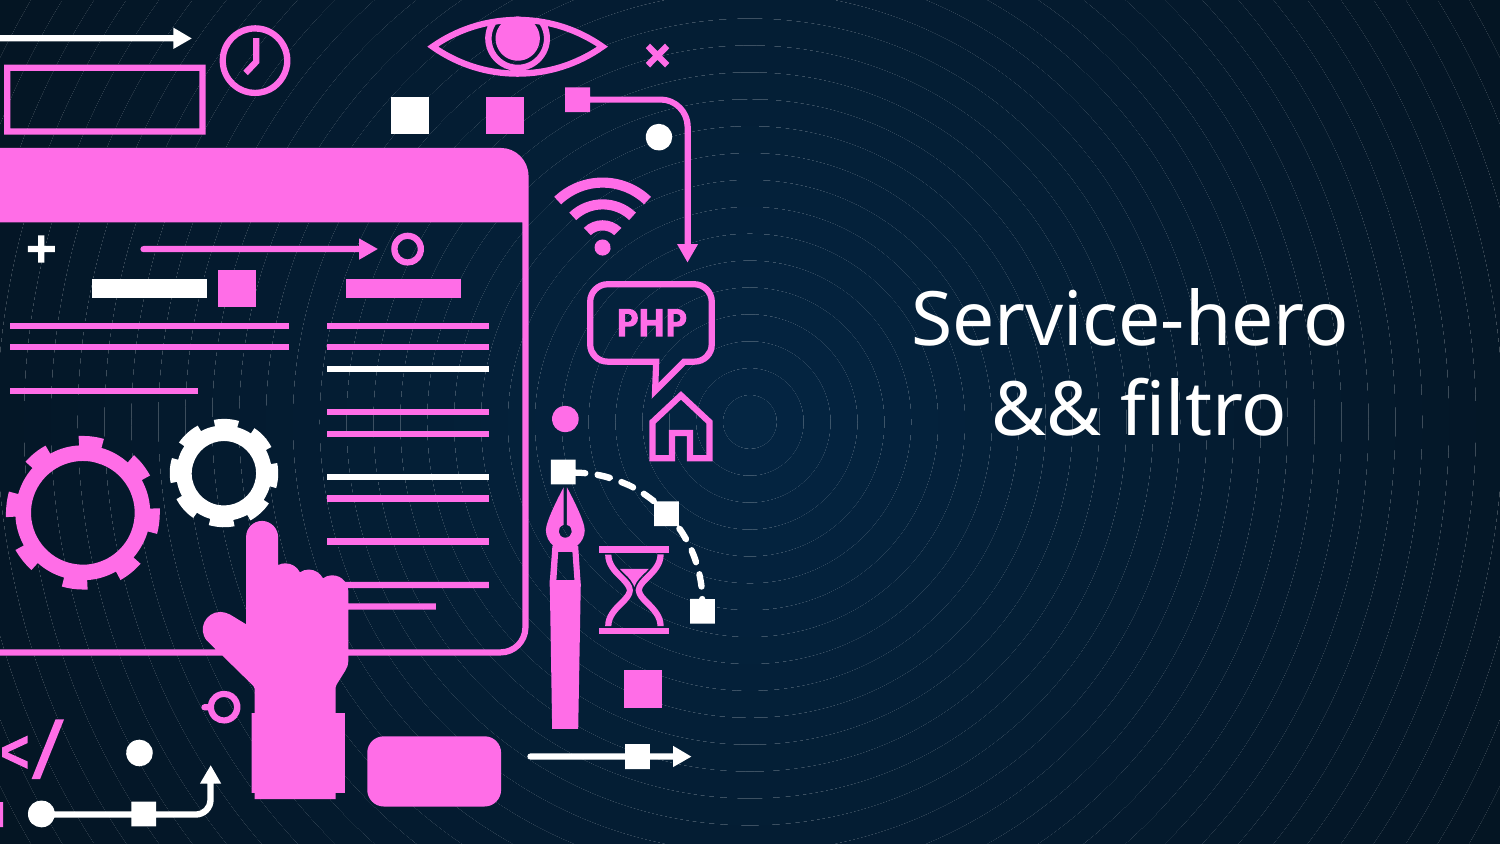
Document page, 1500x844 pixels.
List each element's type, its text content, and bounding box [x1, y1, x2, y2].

text_box [587, 281, 715, 399]
text_box [391, 232, 424, 266]
text_box [169, 418, 279, 528]
text_box [327, 322, 489, 329]
text_box [552, 405, 579, 433]
text_box [140, 238, 378, 260]
text_box [327, 538, 489, 545]
text_box [367, 736, 502, 807]
text_box [635, 554, 664, 627]
text_box [598, 628, 670, 635]
text_box [645, 123, 673, 151]
text_box [327, 344, 489, 351]
text_box [569, 199, 636, 221]
text_box [219, 25, 291, 97]
text_box [427, 16, 608, 77]
text_box [4, 64, 206, 135]
text_box [9, 387, 198, 394]
text_box [27, 765, 222, 828]
text_box [645, 43, 670, 68]
text_box [327, 430, 489, 437]
text_box [623, 670, 662, 709]
text_box [327, 365, 489, 373]
text_box [31, 719, 65, 780]
text_box [327, 409, 489, 416]
text_box [594, 239, 611, 256]
text_box [5, 435, 160, 590]
text_box [618, 308, 638, 337]
text_box [527, 744, 692, 770]
text_box [649, 391, 713, 462]
text_box [126, 739, 153, 767]
text_box [391, 96, 430, 135]
text_box [0, 147, 529, 800]
text_box [565, 87, 699, 263]
text_box [696, 571, 705, 590]
title Service-hero && filtro [770, 365, 1490, 466]
text_box [327, 495, 489, 502]
text_box [9, 344, 290, 351]
text_box [201, 690, 241, 724]
text_box [545, 487, 585, 729]
text_box [2, 735, 28, 769]
text_box [243, 38, 260, 76]
text_box [690, 595, 715, 624]
text_box [327, 473, 489, 481]
text_box [605, 554, 633, 627]
text_box [91, 279, 207, 298]
text_box [554, 177, 651, 205]
text_box [667, 308, 687, 337]
text_box [9, 322, 290, 329]
text_box [0, 802, 4, 828]
text_box [583, 220, 622, 236]
text_box [486, 96, 524, 135]
text_box [688, 547, 700, 566]
text_box [550, 459, 589, 485]
text_box [218, 269, 257, 308]
text_box [598, 546, 670, 553]
text_box [640, 308, 663, 337]
text_box [27, 235, 55, 263]
text_box [345, 279, 461, 298]
text_box [0, 27, 192, 49]
text_box [594, 471, 613, 482]
text_box [618, 478, 637, 491]
text_box [619, 568, 649, 588]
text_box [640, 490, 689, 543]
